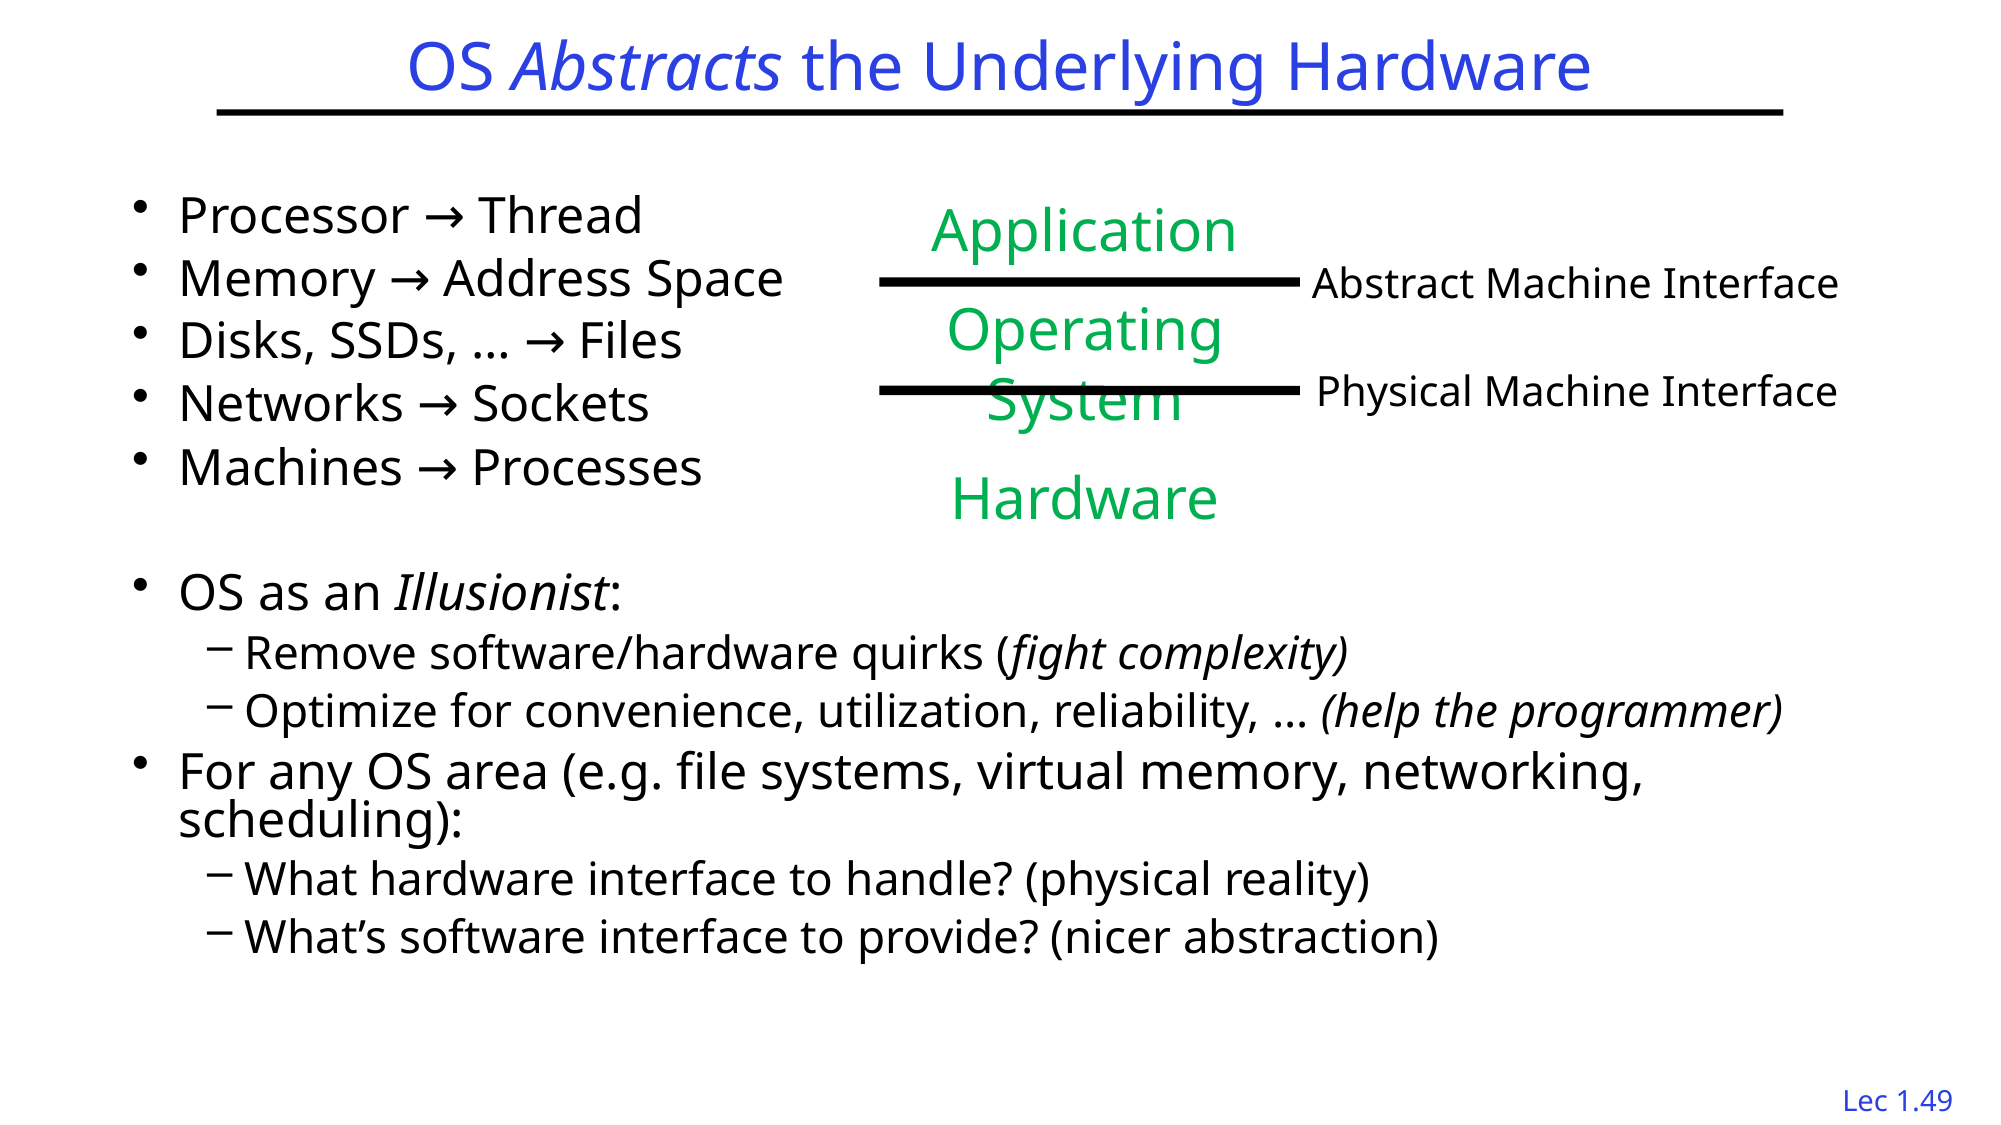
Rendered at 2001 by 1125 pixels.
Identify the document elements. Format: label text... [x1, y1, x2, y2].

list Processor → Thread Memory → Address Space Disks, SSDs, … → Files Networks → Sockets Machines → Processes OS as an Illusionist: Remove software/hardware quirks (fight complexity) Optimize for convenience, utilization, reliability, … (help the programmer) For any OS area (e.g. file systems, virtual memory, networking, scheduling): What hardware interface to handle? (physical reality) What’s software interface to provide? (nicer abstraction) [117, 187, 1843, 972]
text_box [835, 187, 1841, 482]
title OS Abstracts the Underlying Hardware [216, 24, 1784, 113]
